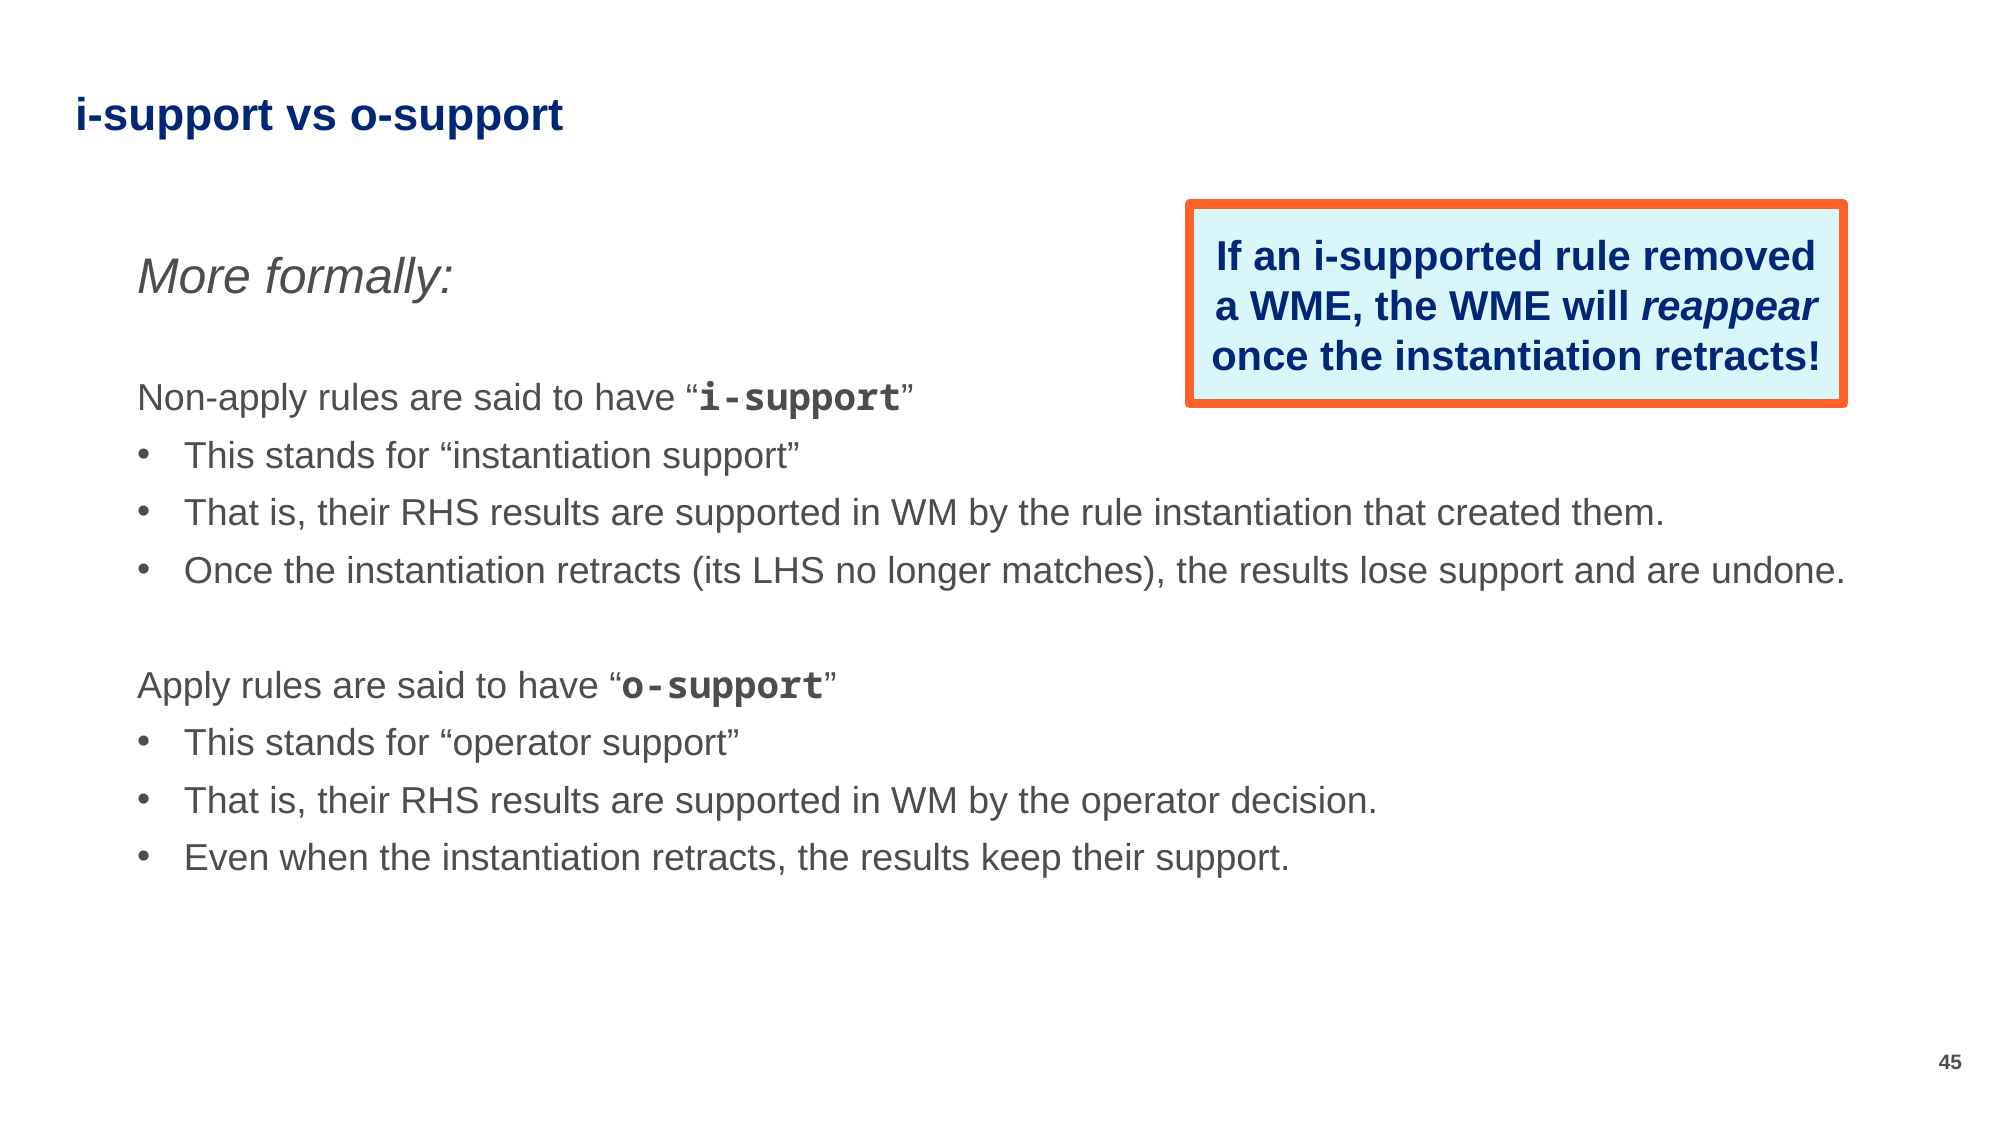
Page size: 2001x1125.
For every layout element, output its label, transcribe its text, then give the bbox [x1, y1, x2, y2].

text_box If an i-supported rule removed a WME, the WME will reappear once the instantiation retracts! [1188, 203, 1844, 405]
title i-support vs o-support [75, 91, 1650, 142]
list More formally: Non-apply rules are said to have “i-support” This stands for “instantiation support” That is, their RHS results are supported in WM by the rule instantiation that created them. Once the instantiation retracts (its LHS no longer matches), the results lose support and are undone. Apply rules are said to have “o-support” This stands for “operator support” That is, their RHS results are supported in WM by the operator decision. Even when the instantiation retracts, the results keep their support. [137, 243, 1863, 901]
